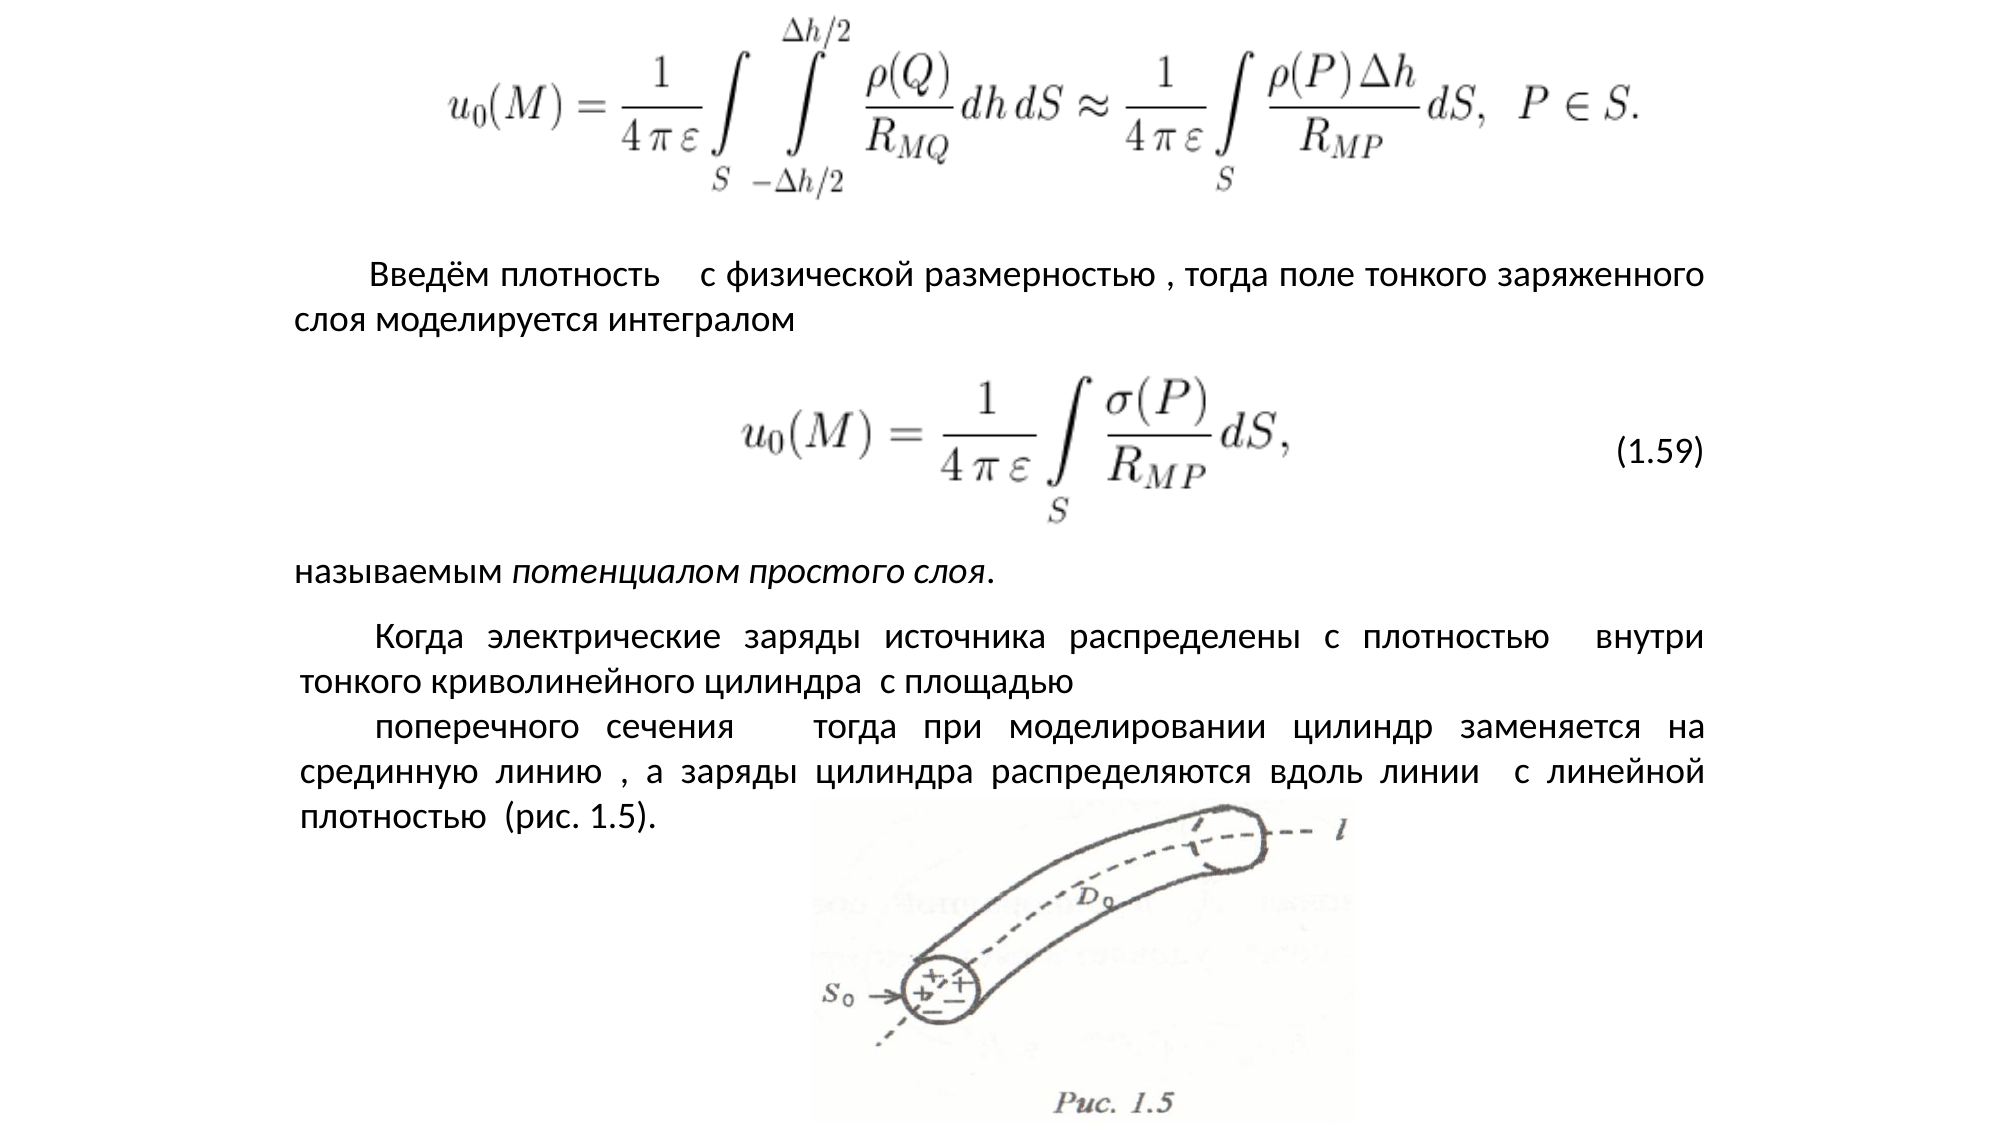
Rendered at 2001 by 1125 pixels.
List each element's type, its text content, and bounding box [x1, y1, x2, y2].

picture [810, 798, 1355, 1123]
picture [432, 8, 1650, 212]
text_box называемым потенциалом простого слоя. [279, 538, 1069, 599]
text_box (1.59) [1600, 418, 1720, 479]
picture [704, 358, 1308, 539]
